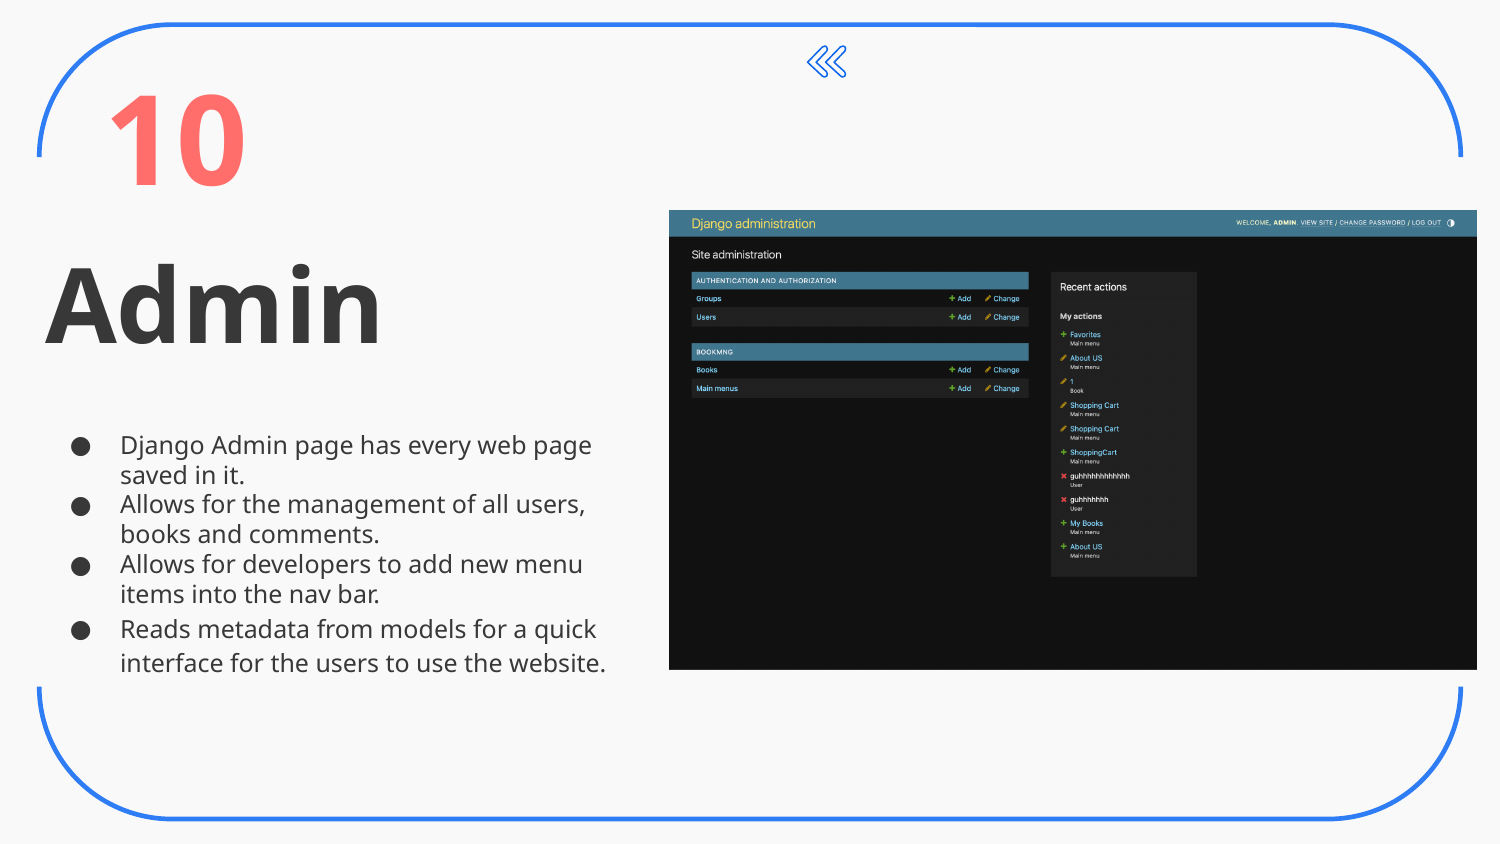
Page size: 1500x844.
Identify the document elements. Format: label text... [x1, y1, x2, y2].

subtitle Django Admin page has every web page saved in it. Allows for the management of all users, books and comments. Allows for developers to add new menu items into the nav bar. Reads metadata from models for a quick interface for the users to use the website. [29, 414, 670, 747]
title Admin [29, 210, 667, 394]
title 10 [89, 60, 361, 211]
picture [669, 210, 1477, 670]
